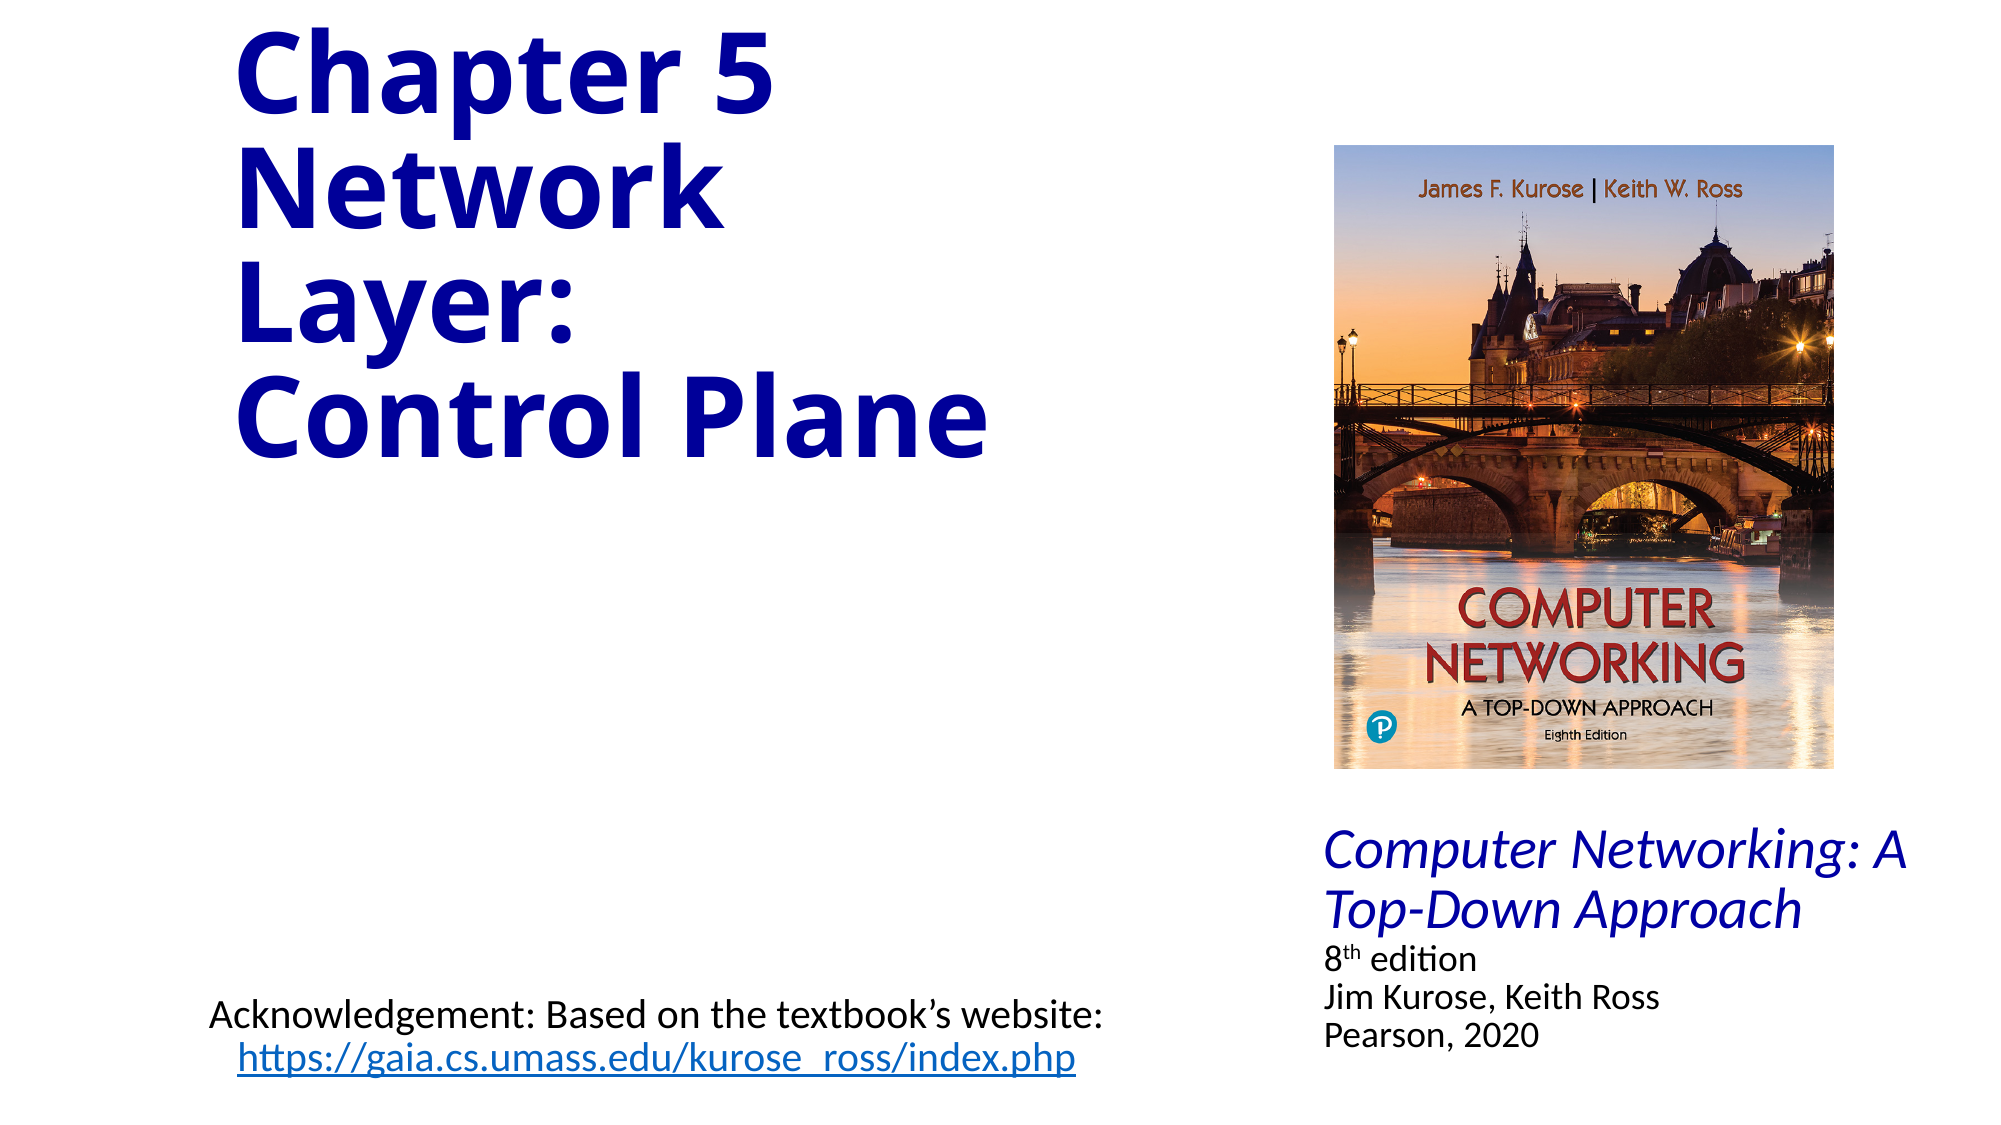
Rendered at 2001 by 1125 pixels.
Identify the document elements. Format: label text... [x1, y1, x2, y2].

text_box Computer Networking: A Top-Down Approach 8th edition Jim Kurose, Keith Ross Pearson, 2020 [1309, 703, 1963, 1125]
picture [1334, 145, 1834, 769]
text_box Chapter 5 Network Layer: Control Plane [217, 92, 1059, 411]
text_box Acknowledgement: Based on the textbook’s website: https://gaia.cs.umass.edu/kurose_ross/index.php [194, 987, 1123, 1088]
